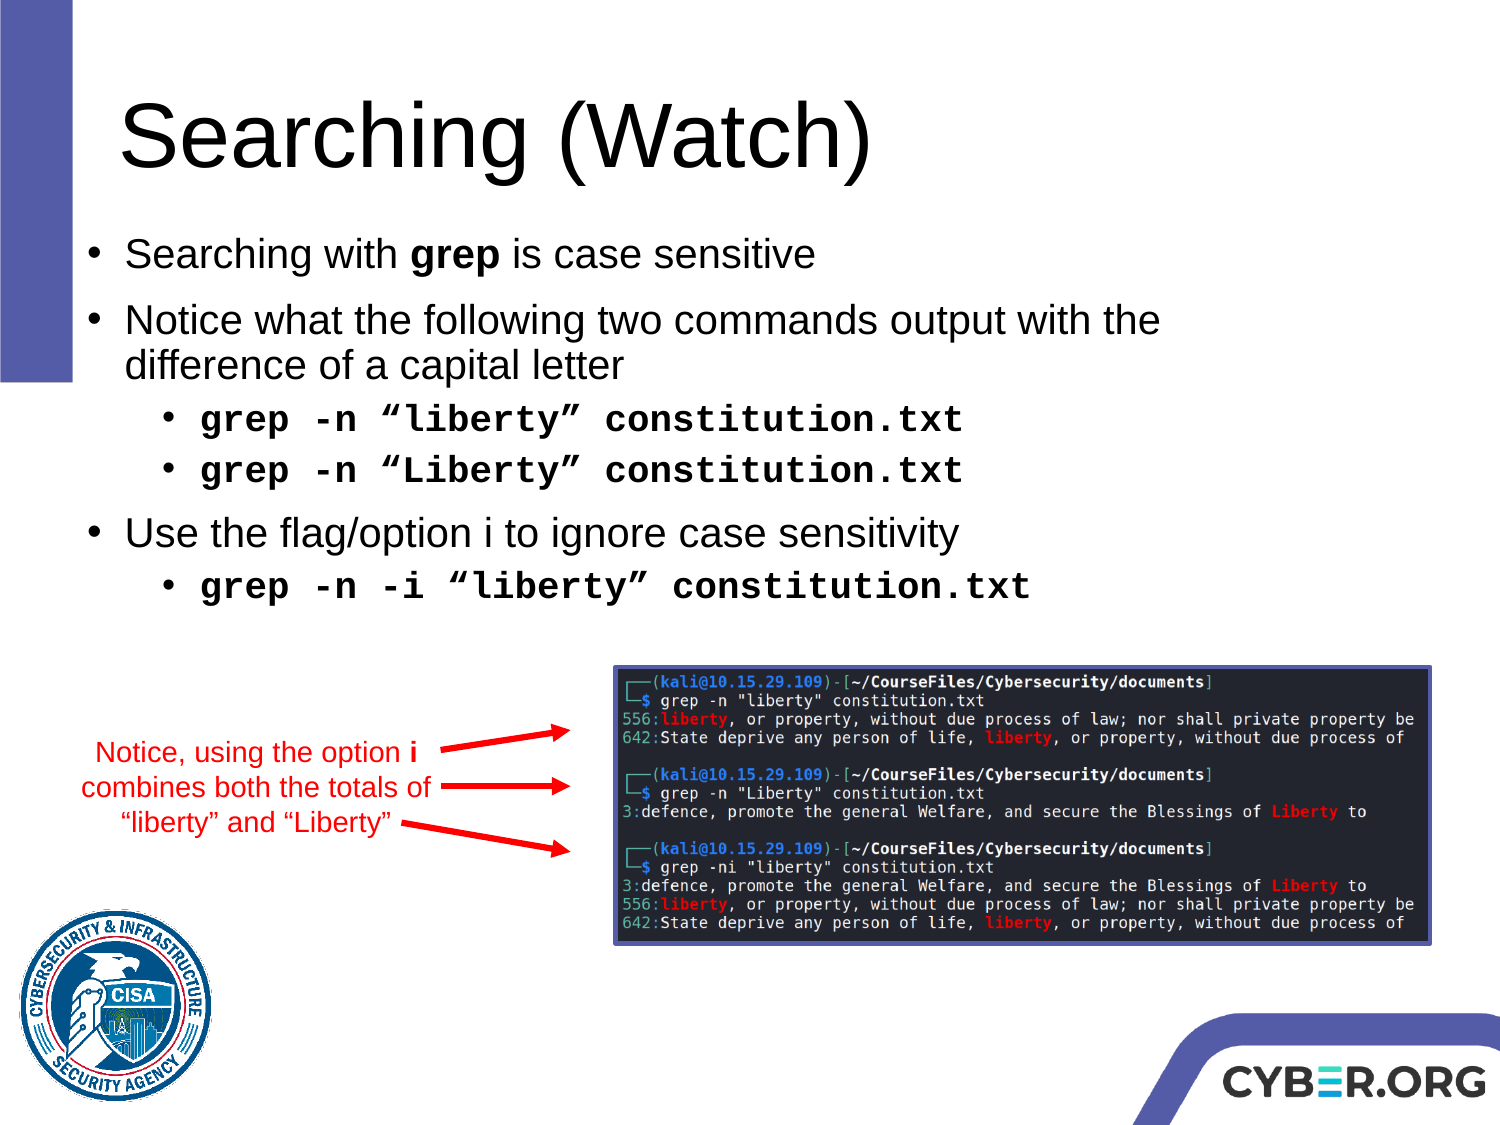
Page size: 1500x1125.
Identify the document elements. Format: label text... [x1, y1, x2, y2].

title Searching (Watch) [103, 59, 1397, 216]
picture [0, 0, 1500, 1125]
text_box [440, 729, 571, 751]
text_box Notice, using the option i combines both the totals of “liberty” and “Liberty” [72, 730, 441, 842]
list Searching with grep is case sensitive Notice what the following two commands output with the difference of a capital letter grep -n “liberty” constitution.txt grep -n “Liberty” constitution.txt Use the flag/option i to ignore case sensitivity grep -n -i “liberty” constitution.txt [72, 224, 1366, 1007]
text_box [401, 822, 571, 853]
